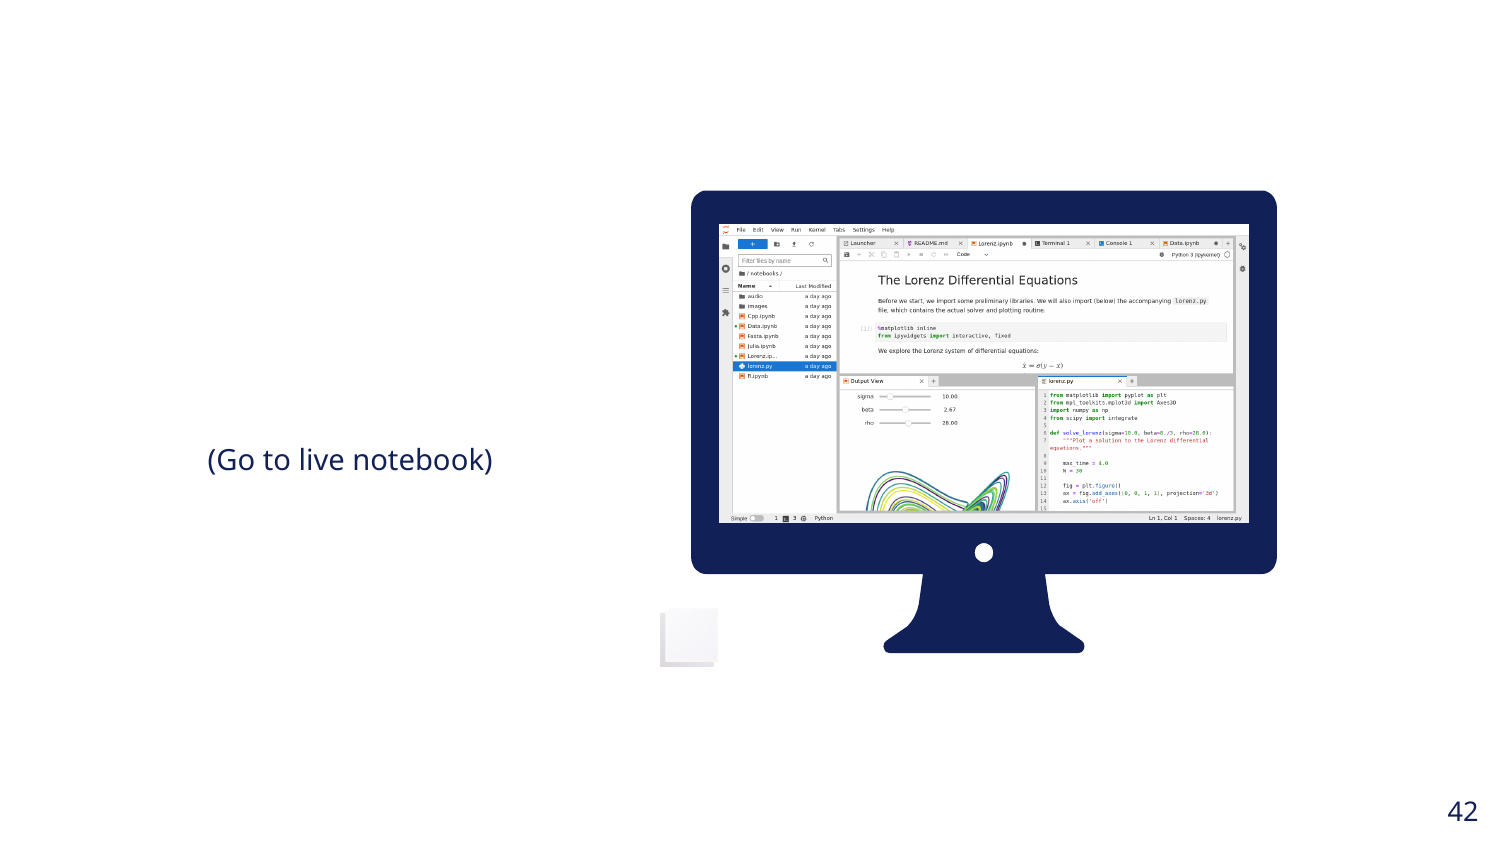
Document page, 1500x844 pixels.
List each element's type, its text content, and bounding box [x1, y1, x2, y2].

subtitle (Go to live notebook) [192, 421, 615, 598]
picture [659, 608, 719, 667]
picture [718, 224, 1249, 524]
slide_number ‹#› [1403, 779, 1494, 844]
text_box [690, 190, 1278, 654]
